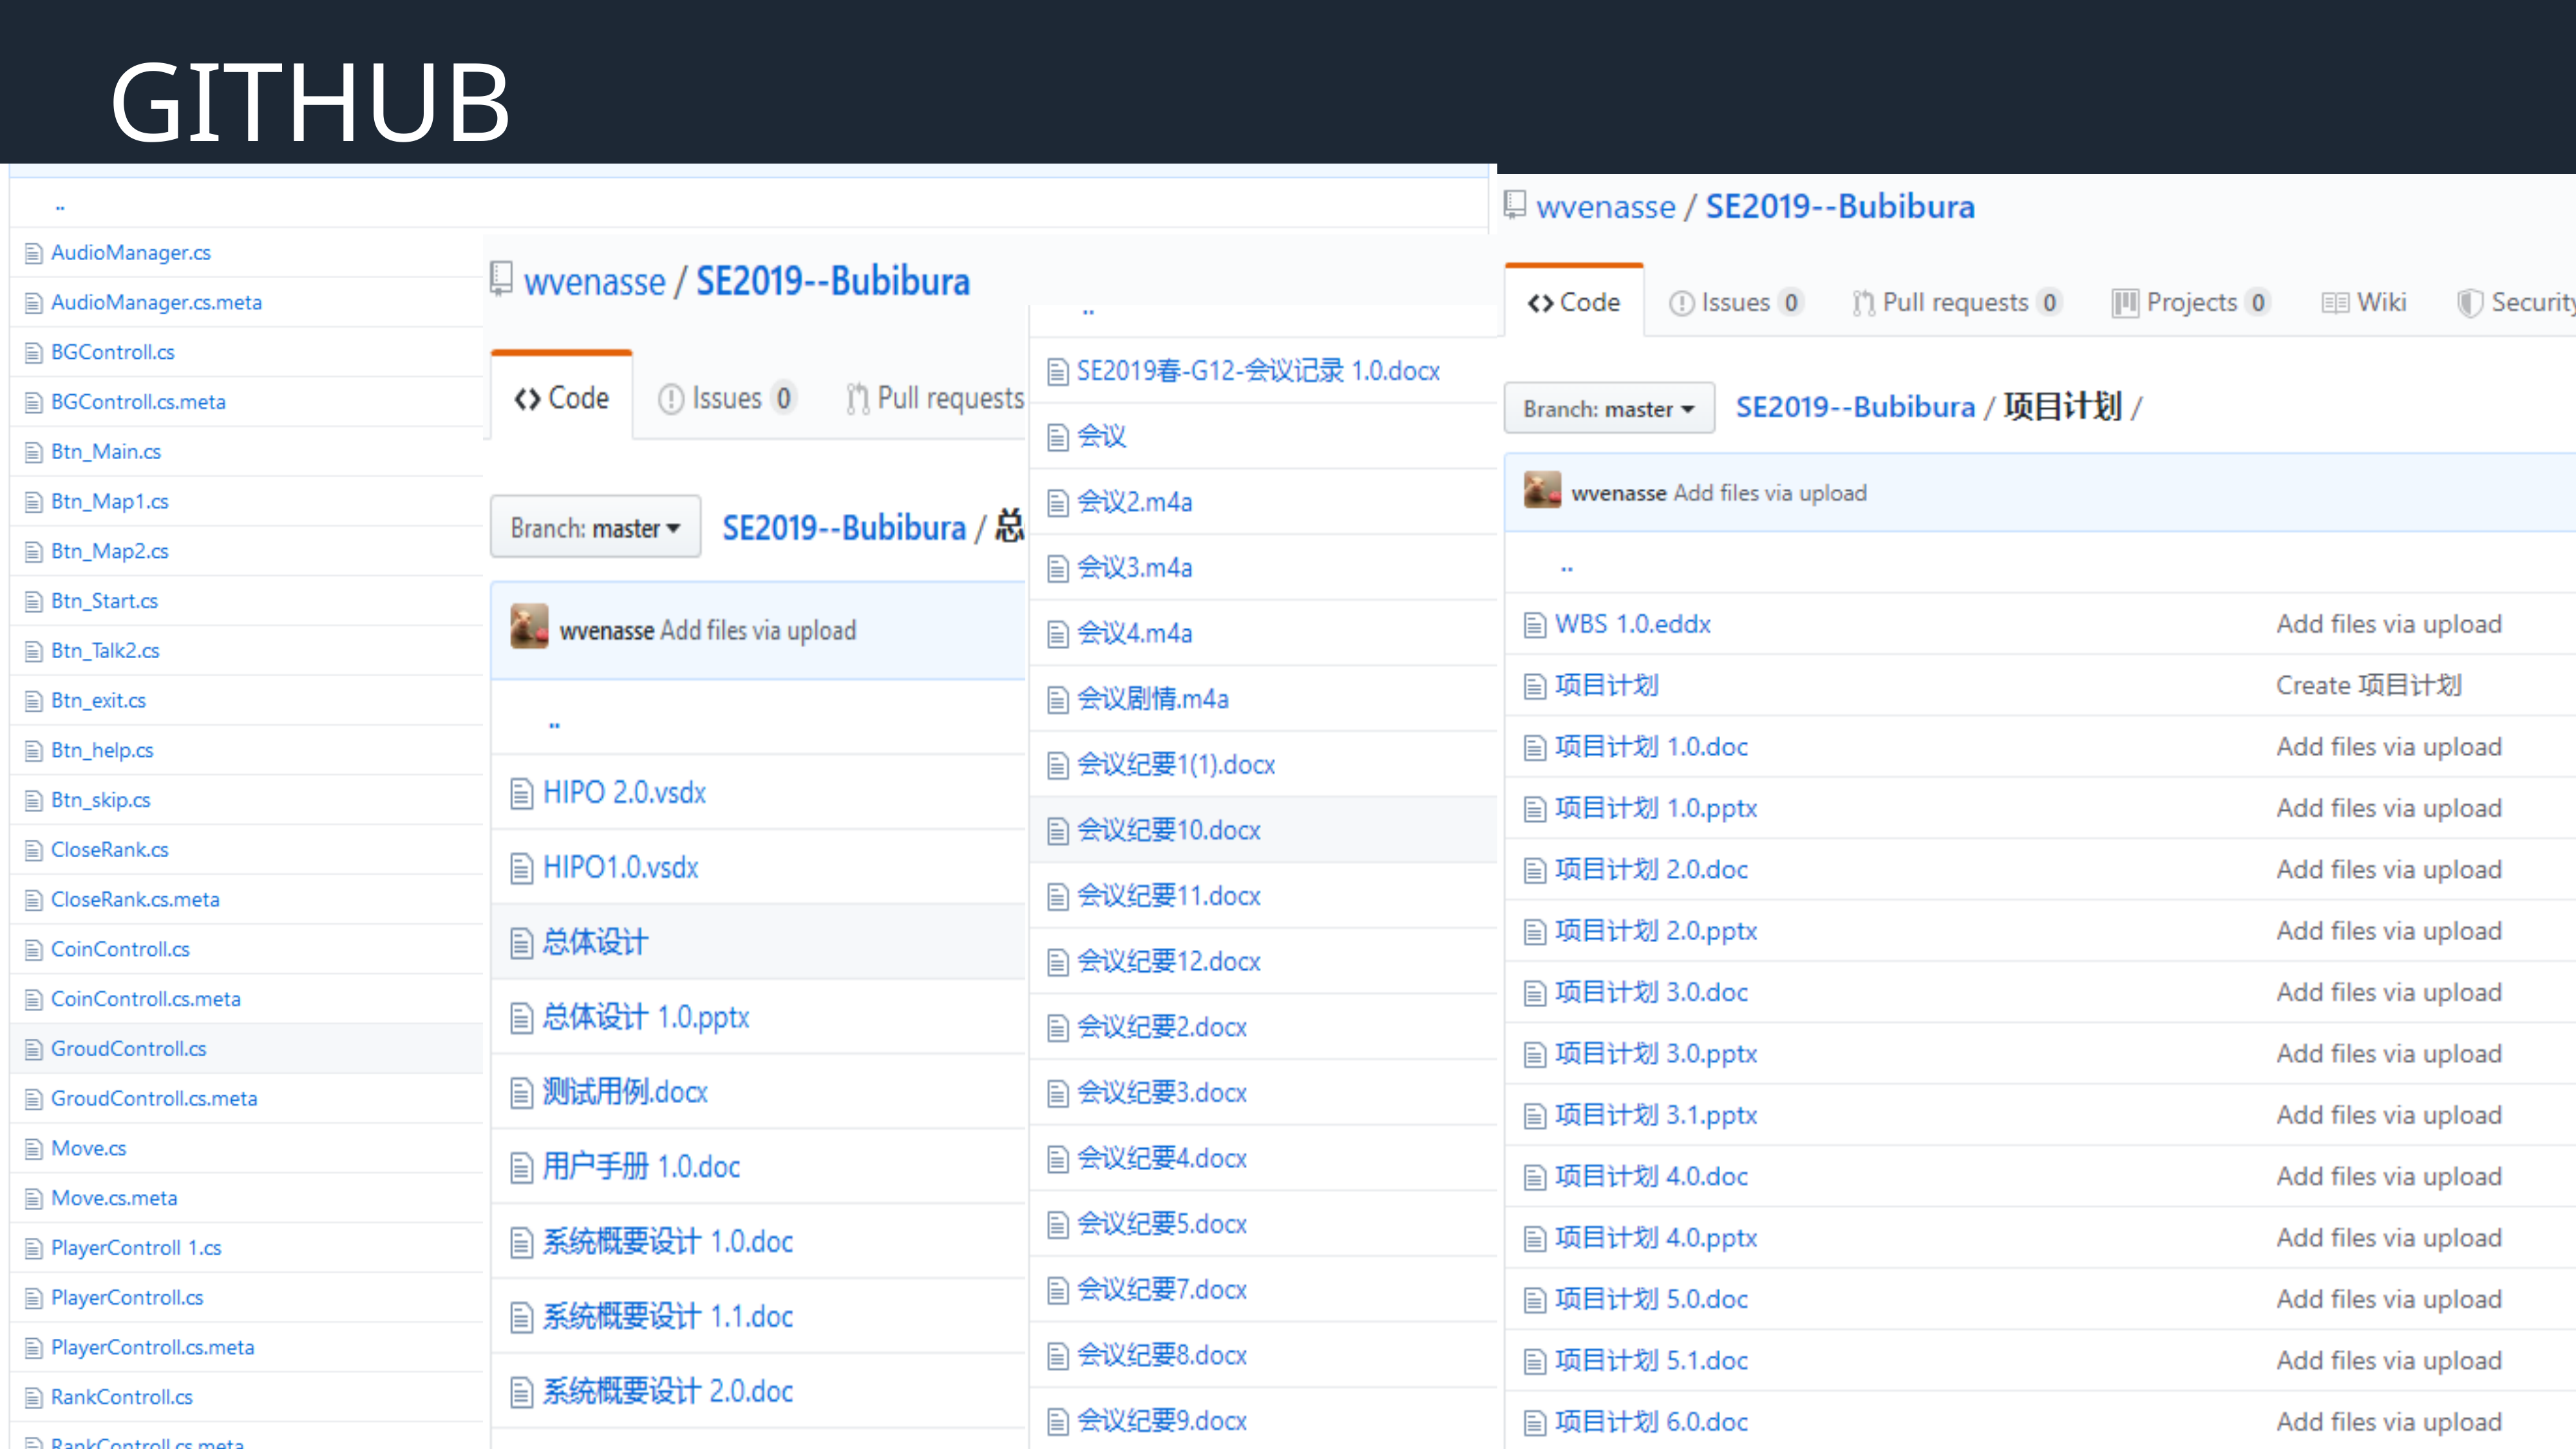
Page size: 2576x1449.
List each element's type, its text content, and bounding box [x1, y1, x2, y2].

text_box GITHUB [107, 32, 515, 161]
picture [0, 163, 2576, 1449]
